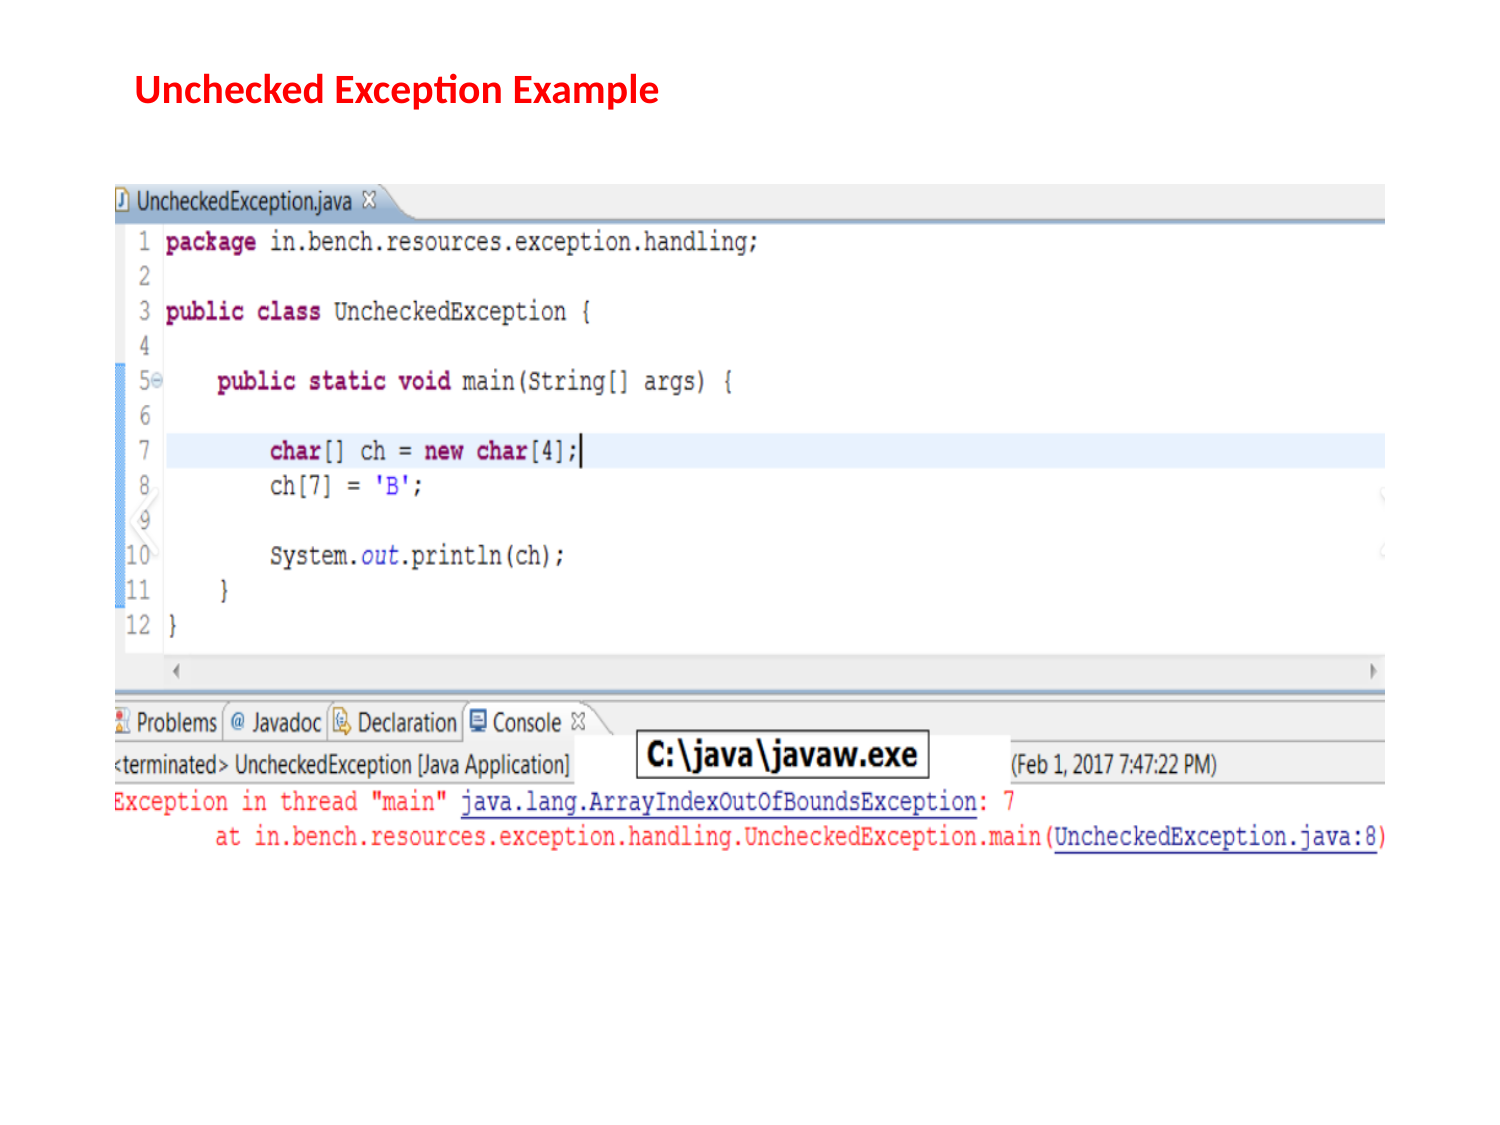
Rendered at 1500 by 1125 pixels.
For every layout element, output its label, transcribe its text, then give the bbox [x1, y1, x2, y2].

text_box Unchecked Exception Example [119, 54, 675, 165]
picture [114, 184, 1386, 858]
